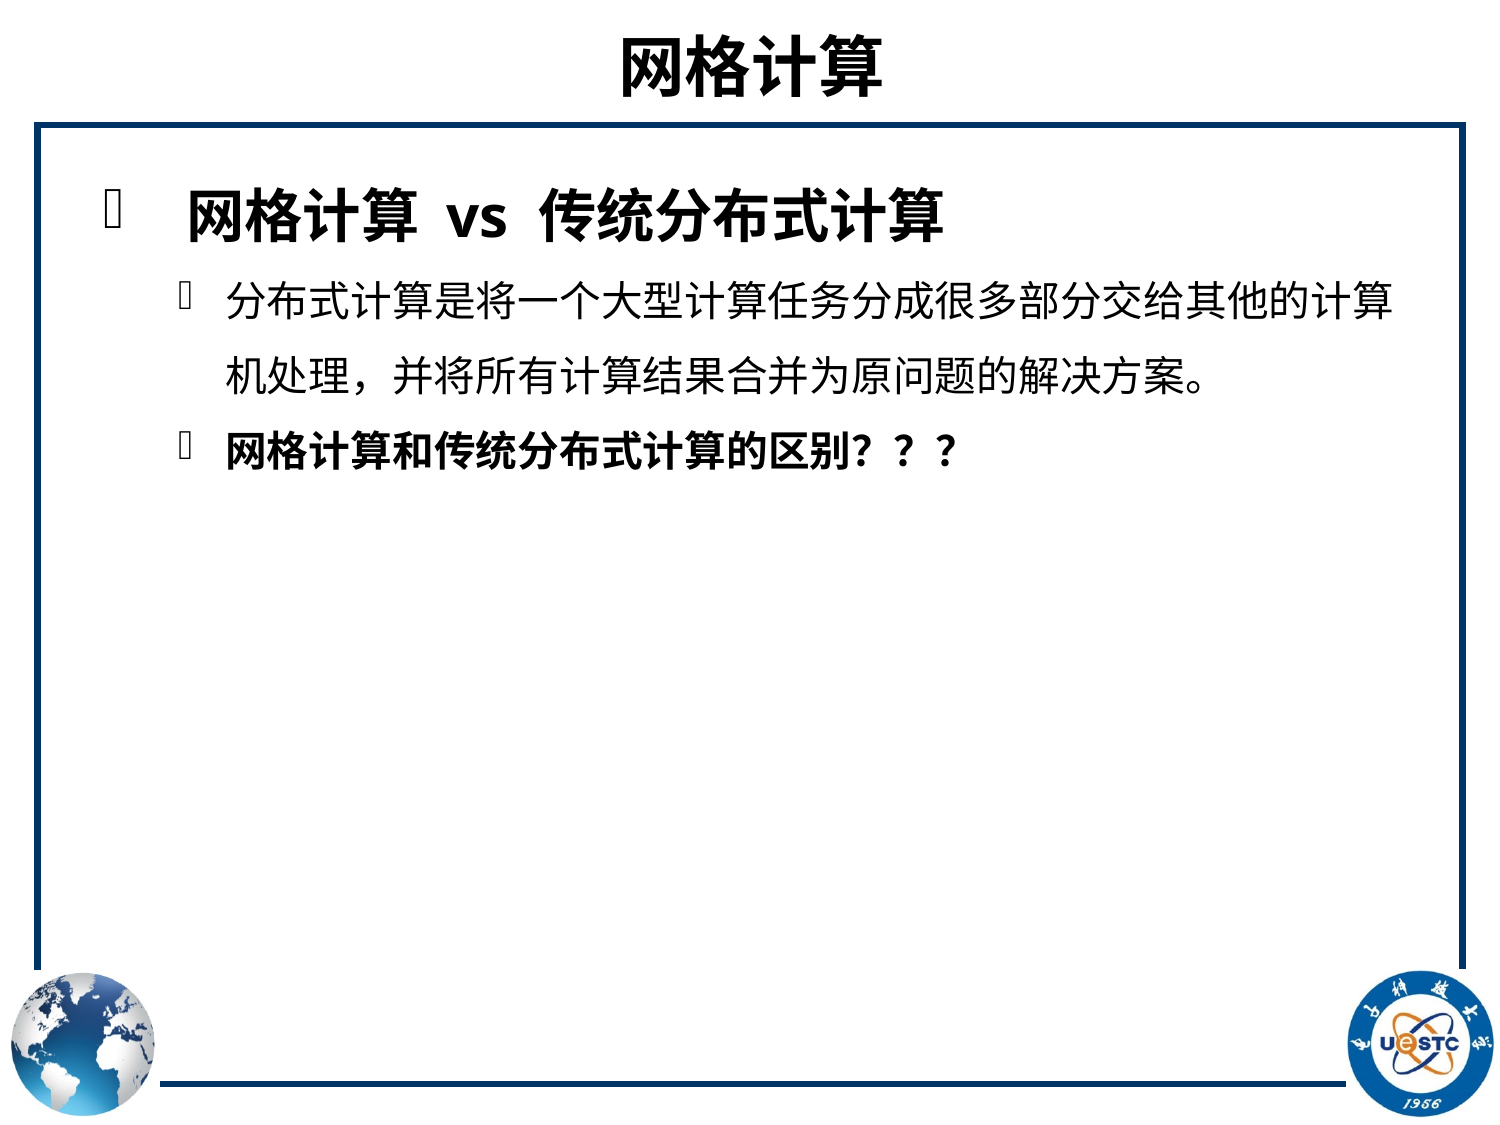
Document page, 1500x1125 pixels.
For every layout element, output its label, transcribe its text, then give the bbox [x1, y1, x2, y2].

picture [0, 970, 160, 1118]
title 网格计算 [41, 19, 1463, 112]
picture [1346, 969, 1495, 1118]
text_box 网格计算 vs 传统分布式计算 分布式计算是将一个大型计算任务分成很多部分交给其他的计算机处理，并将所有计算结果合并为原问题的解决方案。 网格计算和传统分布式计算的区别？？？ [88, 137, 1439, 1036]
